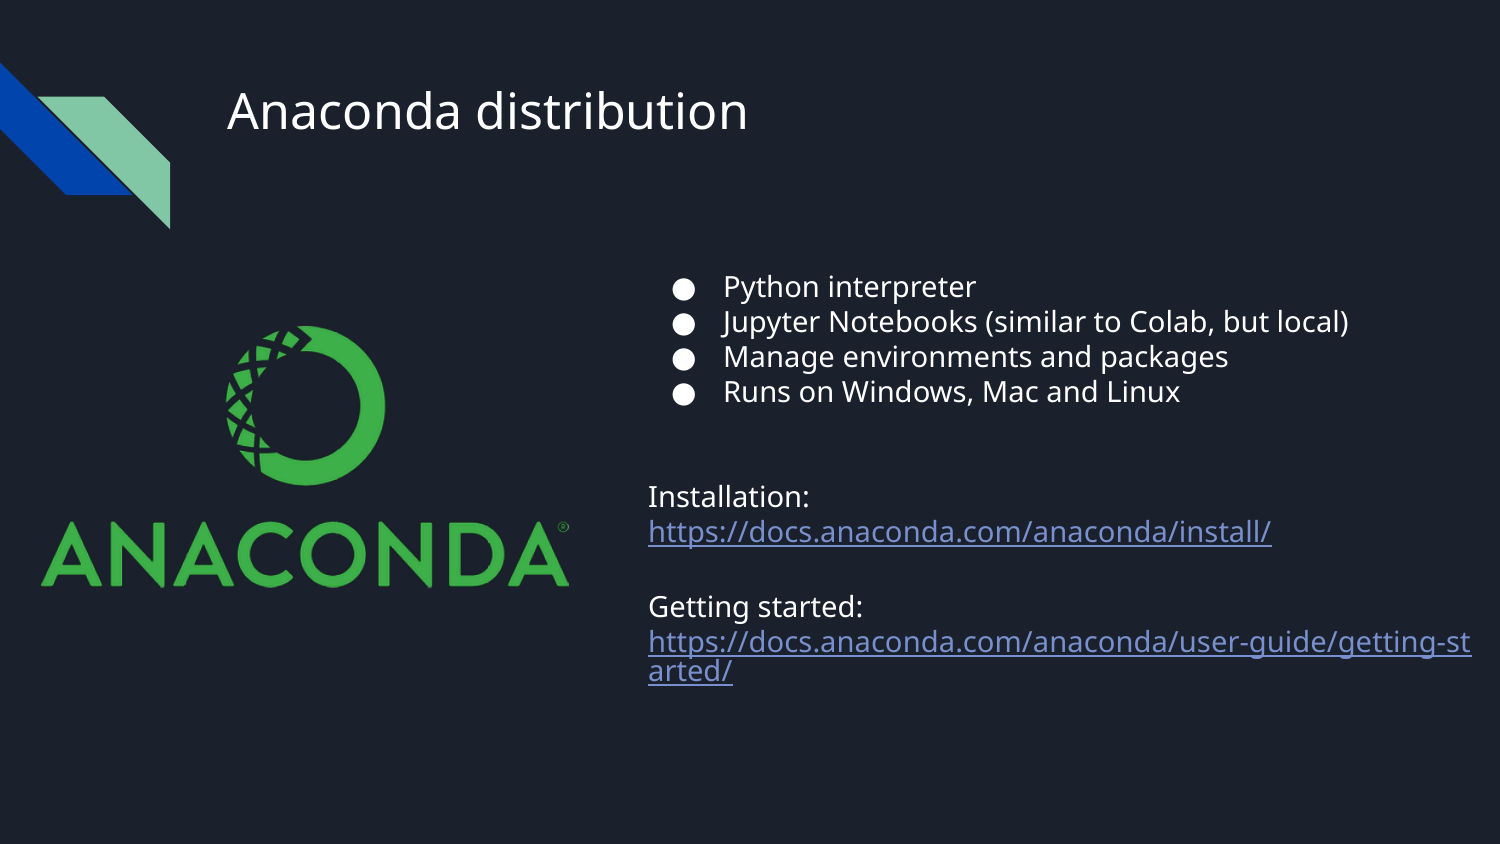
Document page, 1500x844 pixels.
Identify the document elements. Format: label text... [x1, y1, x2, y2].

picture [35, 321, 579, 593]
title Anaconda distribution [212, 64, 1368, 215]
text_box Python interpreter Jupyter Notebooks (similar to Colab, but local) Manage environments and packages Runs on Windows, Mac and Linux Installation: https://docs.anaconda.com/anaconda/install/ Getting started: https://docs.anaconda.com/anaconda/user-guide/getting-started/ [633, 253, 1500, 678]
